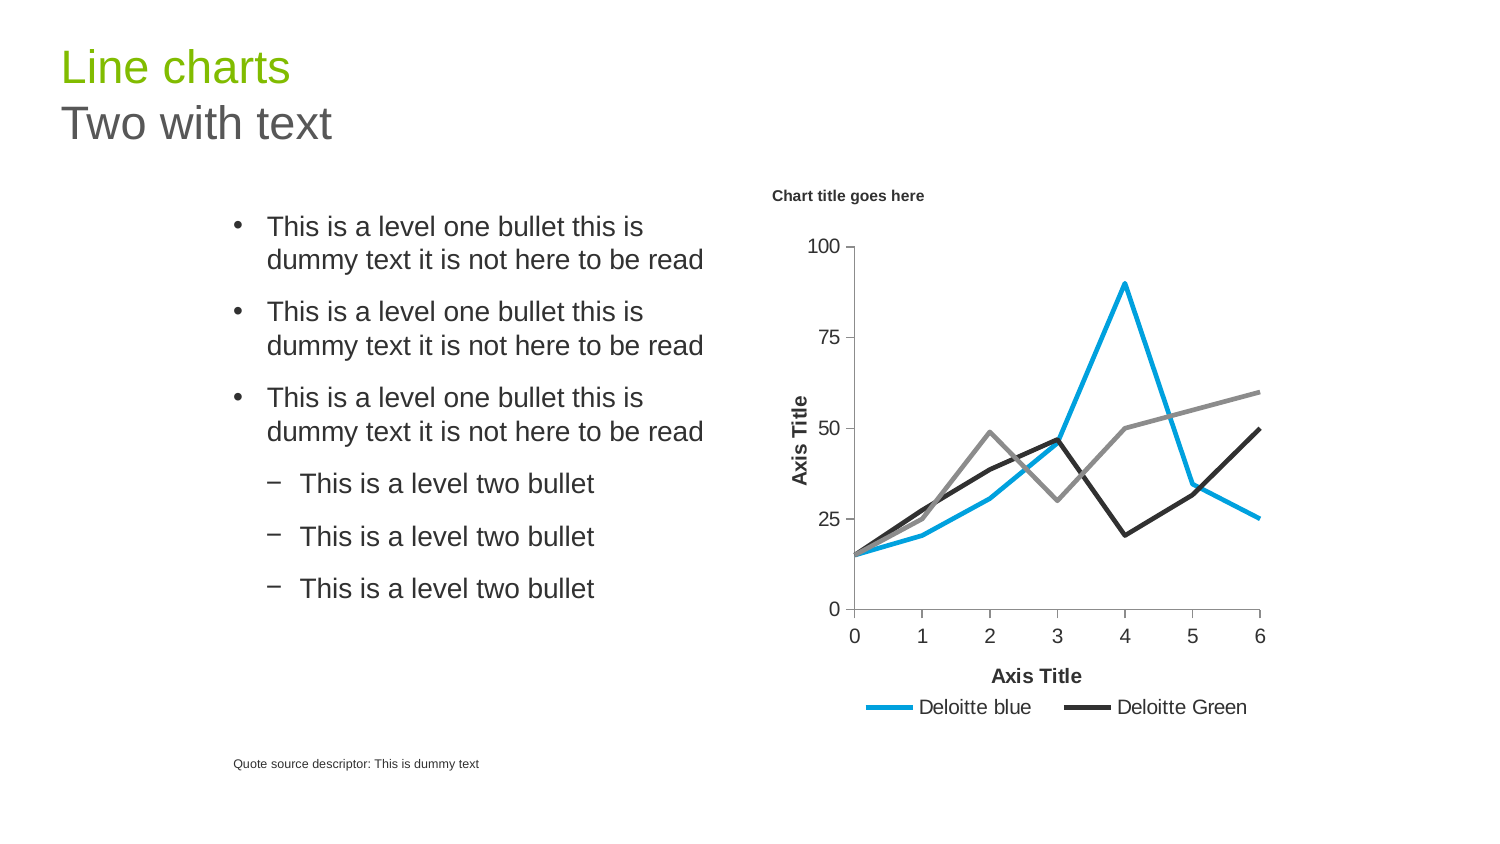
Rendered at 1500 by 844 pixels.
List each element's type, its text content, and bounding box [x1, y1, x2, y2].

text_box Quote source descriptor: This is dummy text [233, 755, 776, 782]
text_box This is a level one bullet this is dummy text it is not here to be read This is a level one bullet this is dummy text it is not here to be read This is a level one bullet this is dummy text it is not here to be read This is a level two bullet This is a level two bullet This is a level two bullet [233, 208, 743, 755]
text_box Chart title goes here [772, 185, 1012, 205]
title Line charts Two with text [60, 36, 1437, 95]
chart [781, 224, 1275, 783]
